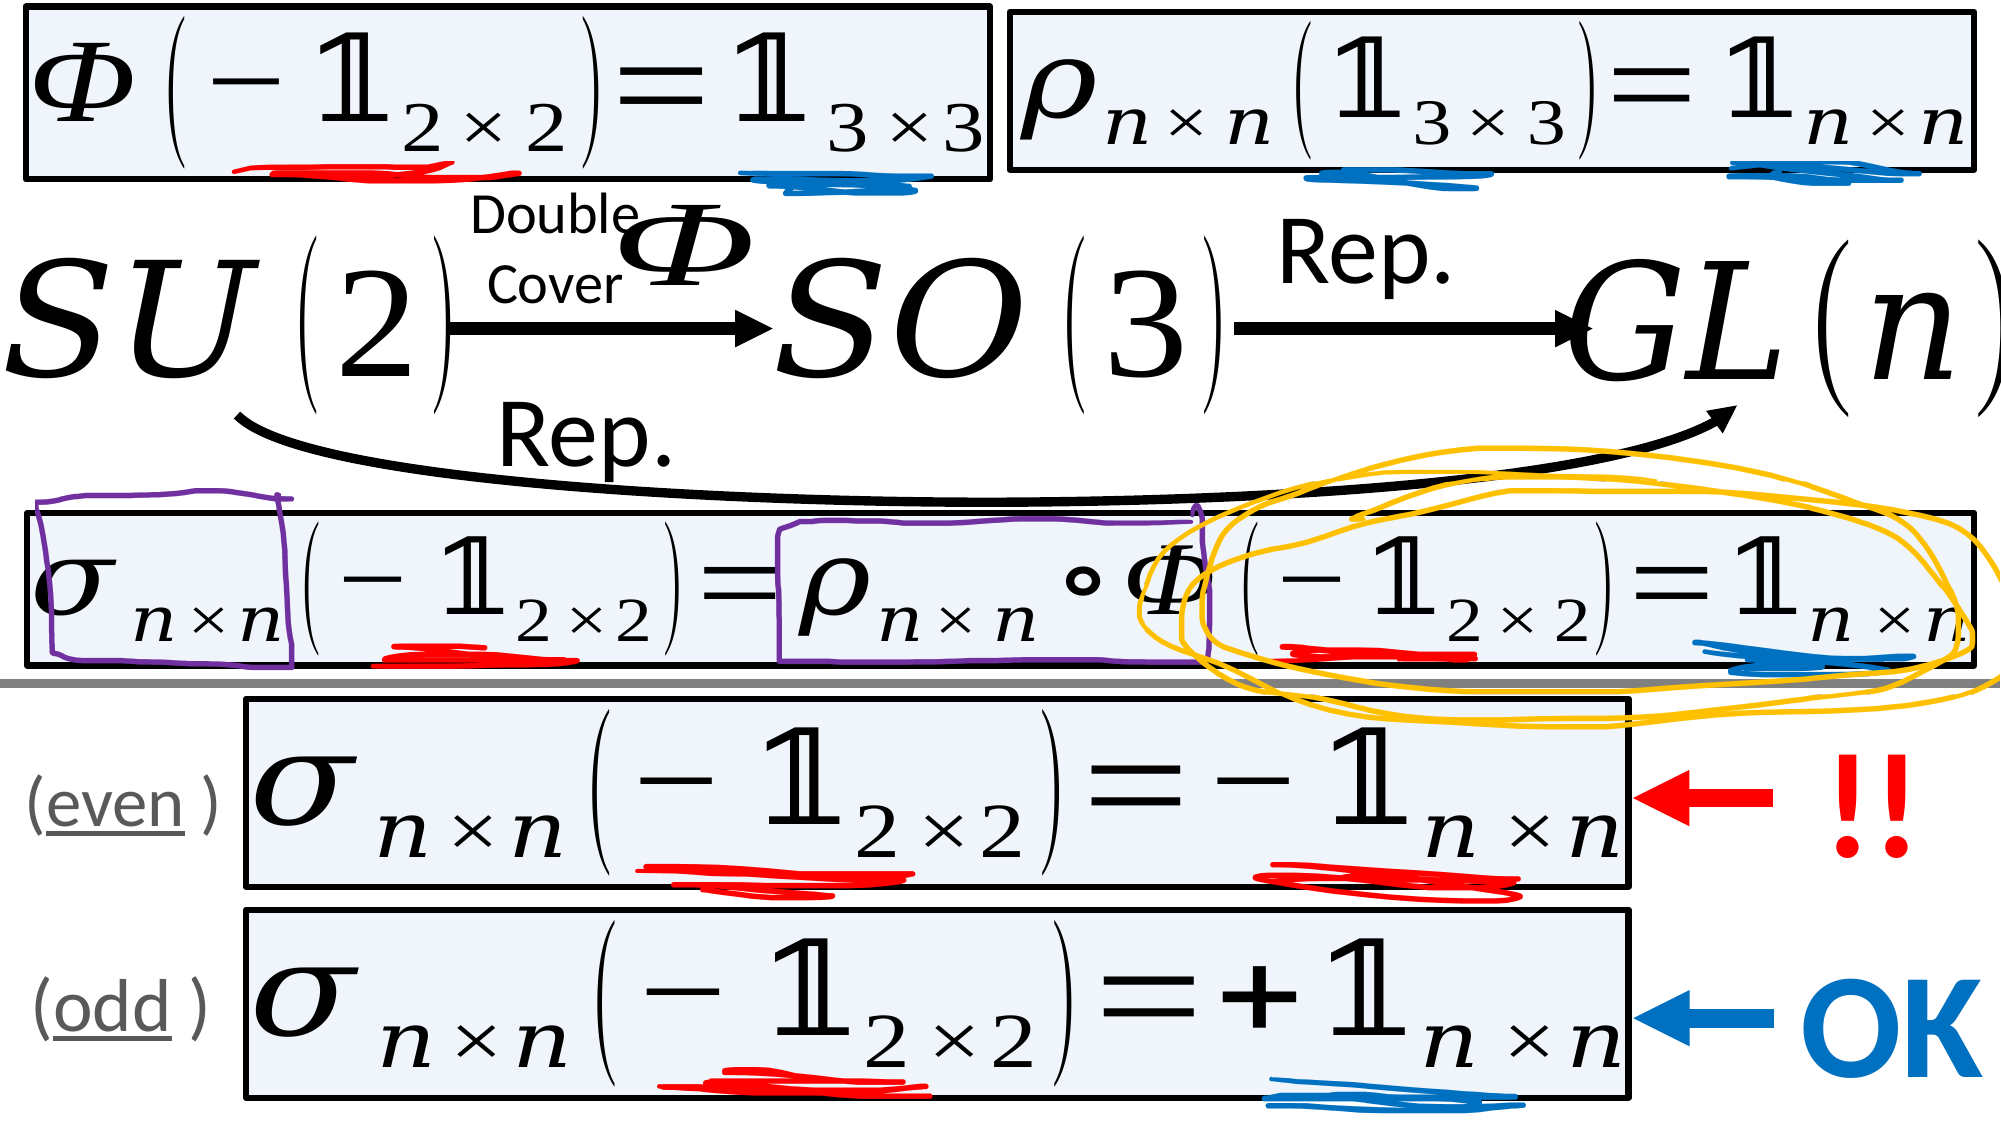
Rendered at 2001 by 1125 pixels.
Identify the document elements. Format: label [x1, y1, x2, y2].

text_box [449, 167, 773, 329]
picture [35, 161, 2000, 683]
text_box [1234, 176, 1597, 329]
picture [35, 684, 2000, 1122]
text_box [237, 359, 1738, 503]
text_box [1633, 919, 2000, 1117]
text_box [1632, 699, 1938, 897]
